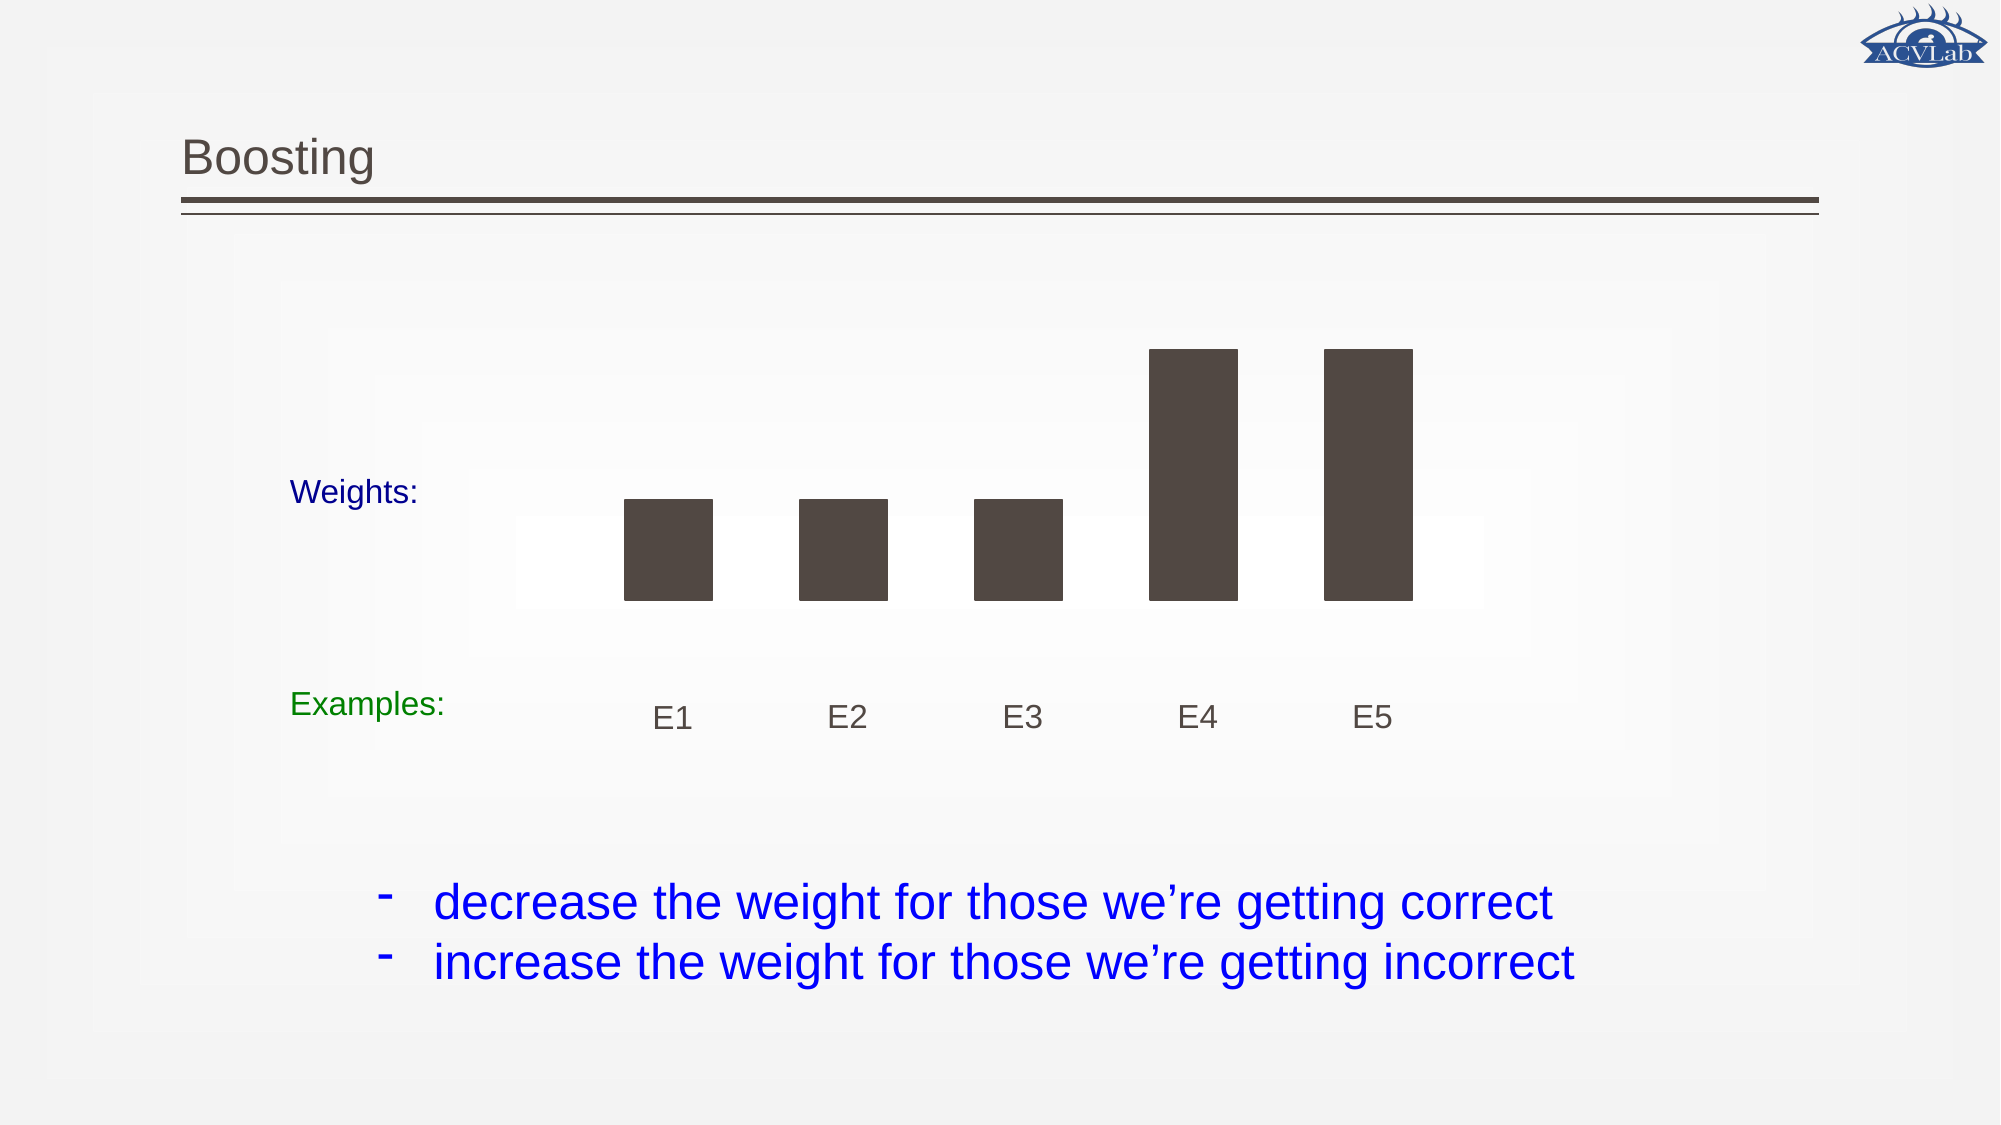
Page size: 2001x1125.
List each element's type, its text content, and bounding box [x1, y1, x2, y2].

text_box Weights: [274, 462, 563, 518]
text_box E3 [987, 687, 1150, 743]
text_box E1 [637, 688, 800, 744]
text_box [1324, 350, 1413, 600]
text_box E4 [1162, 687, 1325, 743]
title Boosting [181, 12, 1819, 193]
text_box [624, 500, 713, 600]
text_box [1149, 350, 1238, 600]
text_box [974, 500, 1063, 600]
picture [1834, 0, 2001, 103]
text_box [799, 500, 888, 600]
text_box E5 [1337, 687, 1500, 743]
text_box E2 [812, 687, 975, 743]
text_box decrease the weight for those we’re getting correct increase the weight for those we’re getting incorrect [362, 862, 1721, 998]
text_box Examples: [274, 674, 575, 730]
